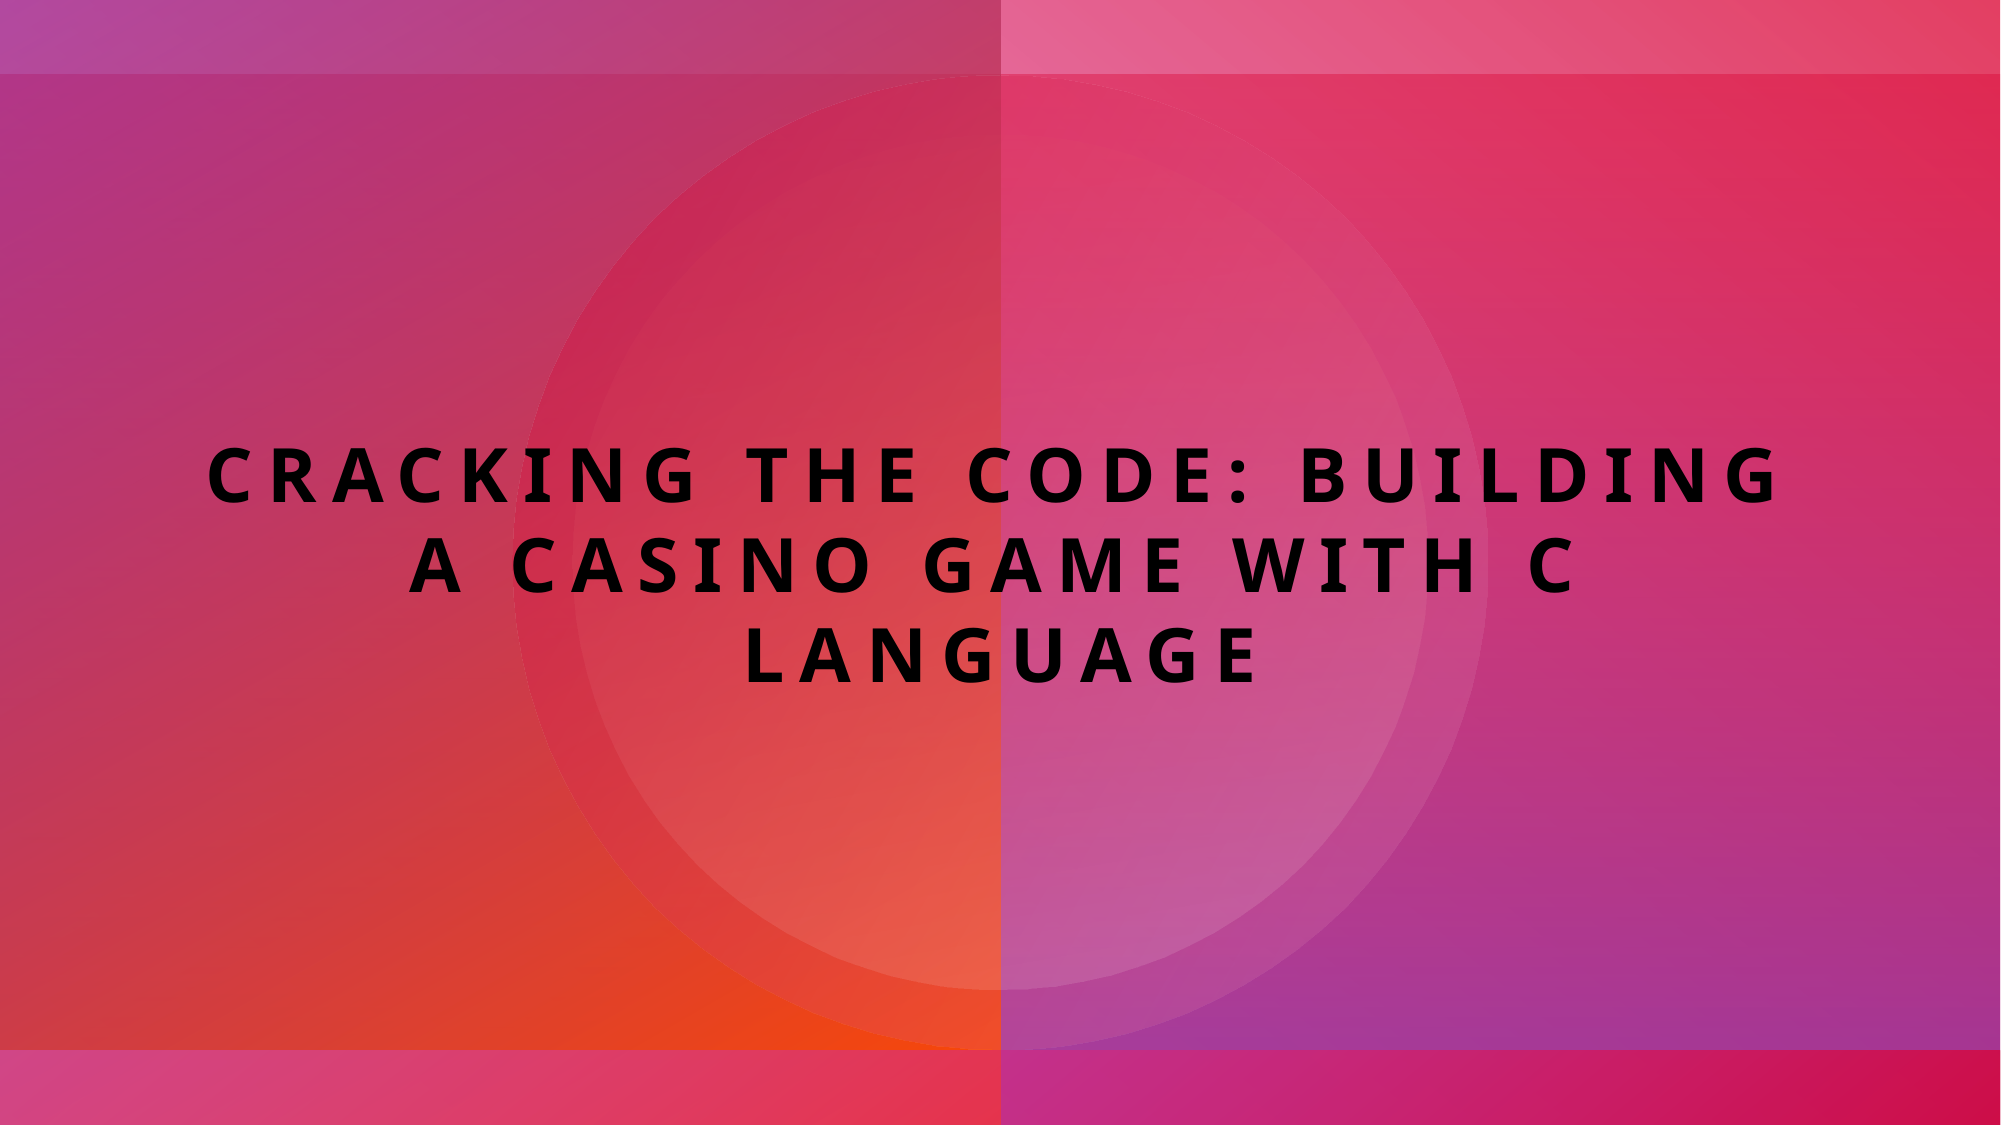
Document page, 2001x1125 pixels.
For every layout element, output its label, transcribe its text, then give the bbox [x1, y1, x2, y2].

title Cracking the Code: Building a Casino Game with C Language [159, 284, 1840, 841]
